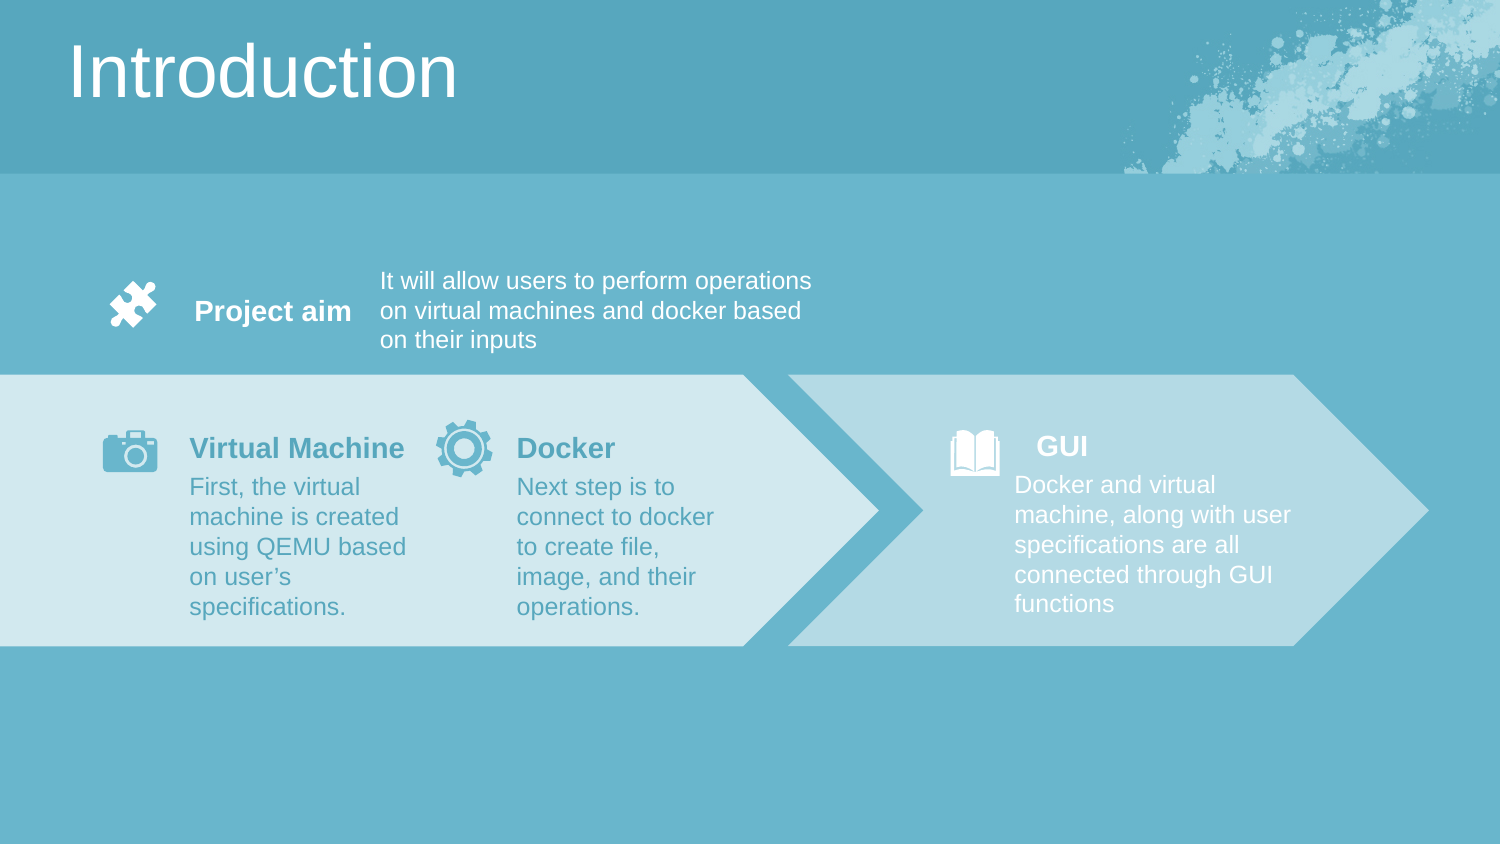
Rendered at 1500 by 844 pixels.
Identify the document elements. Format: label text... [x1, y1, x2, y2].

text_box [999, 419, 1326, 628]
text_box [179, 256, 845, 363]
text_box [174, 421, 430, 630]
picture [0, 0, 1500, 173]
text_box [501, 421, 758, 600]
list Introduction [53, 20, 1500, 115]
text_box [100, 428, 160, 475]
text_box [433, 417, 495, 480]
text_box [107, 278, 159, 330]
text_box [0, 372, 882, 649]
text_box [785, 372, 1432, 649]
text_box [948, 428, 994, 478]
